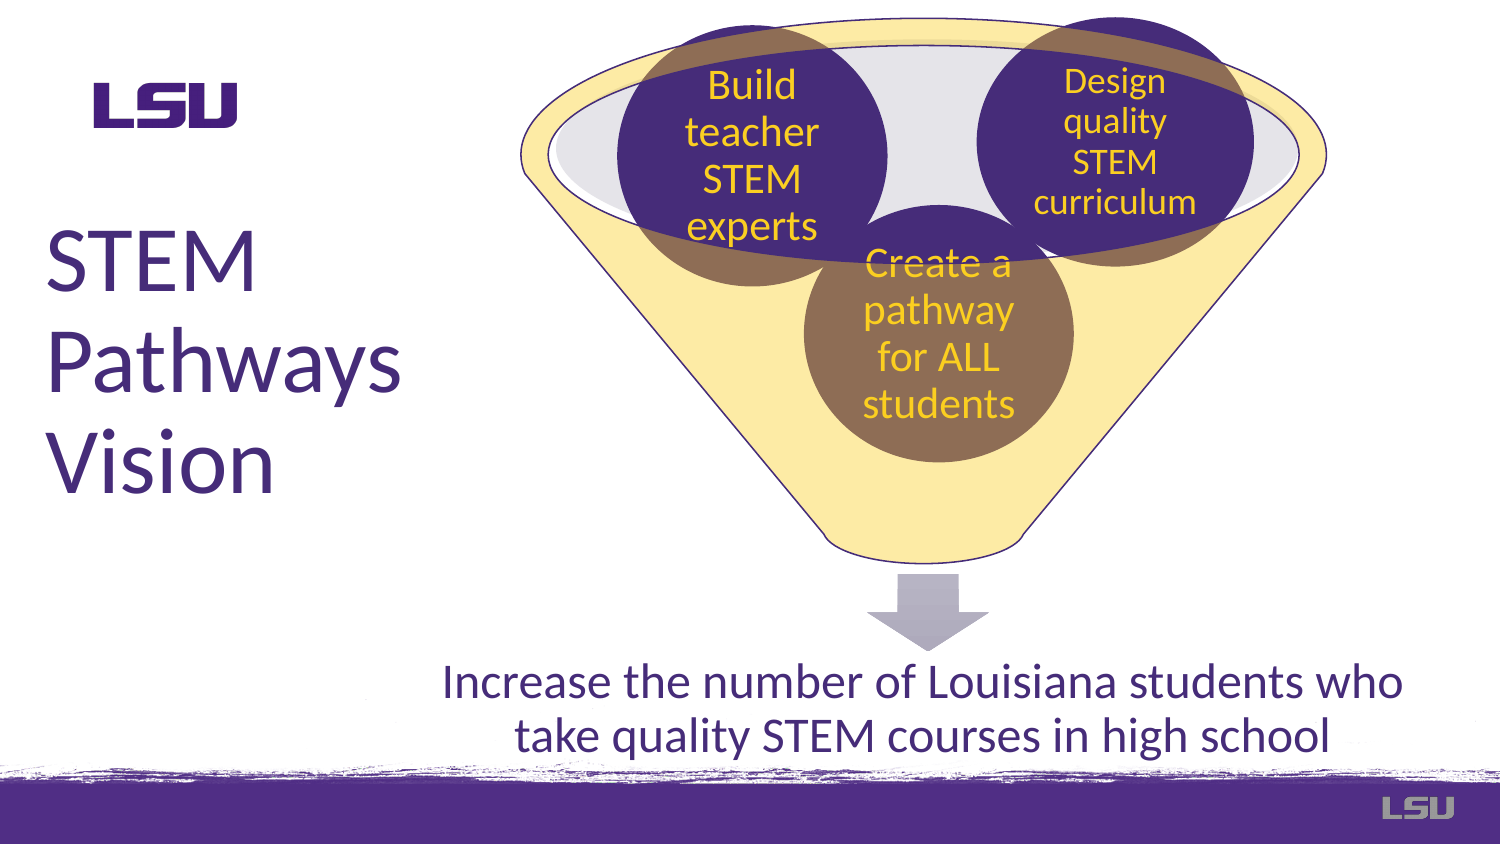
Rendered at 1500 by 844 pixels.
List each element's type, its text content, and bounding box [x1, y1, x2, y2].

picture [0, 0, 1500, 844]
title STEM Pathways Vision [33, 204, 402, 601]
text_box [407, 16, 1438, 793]
